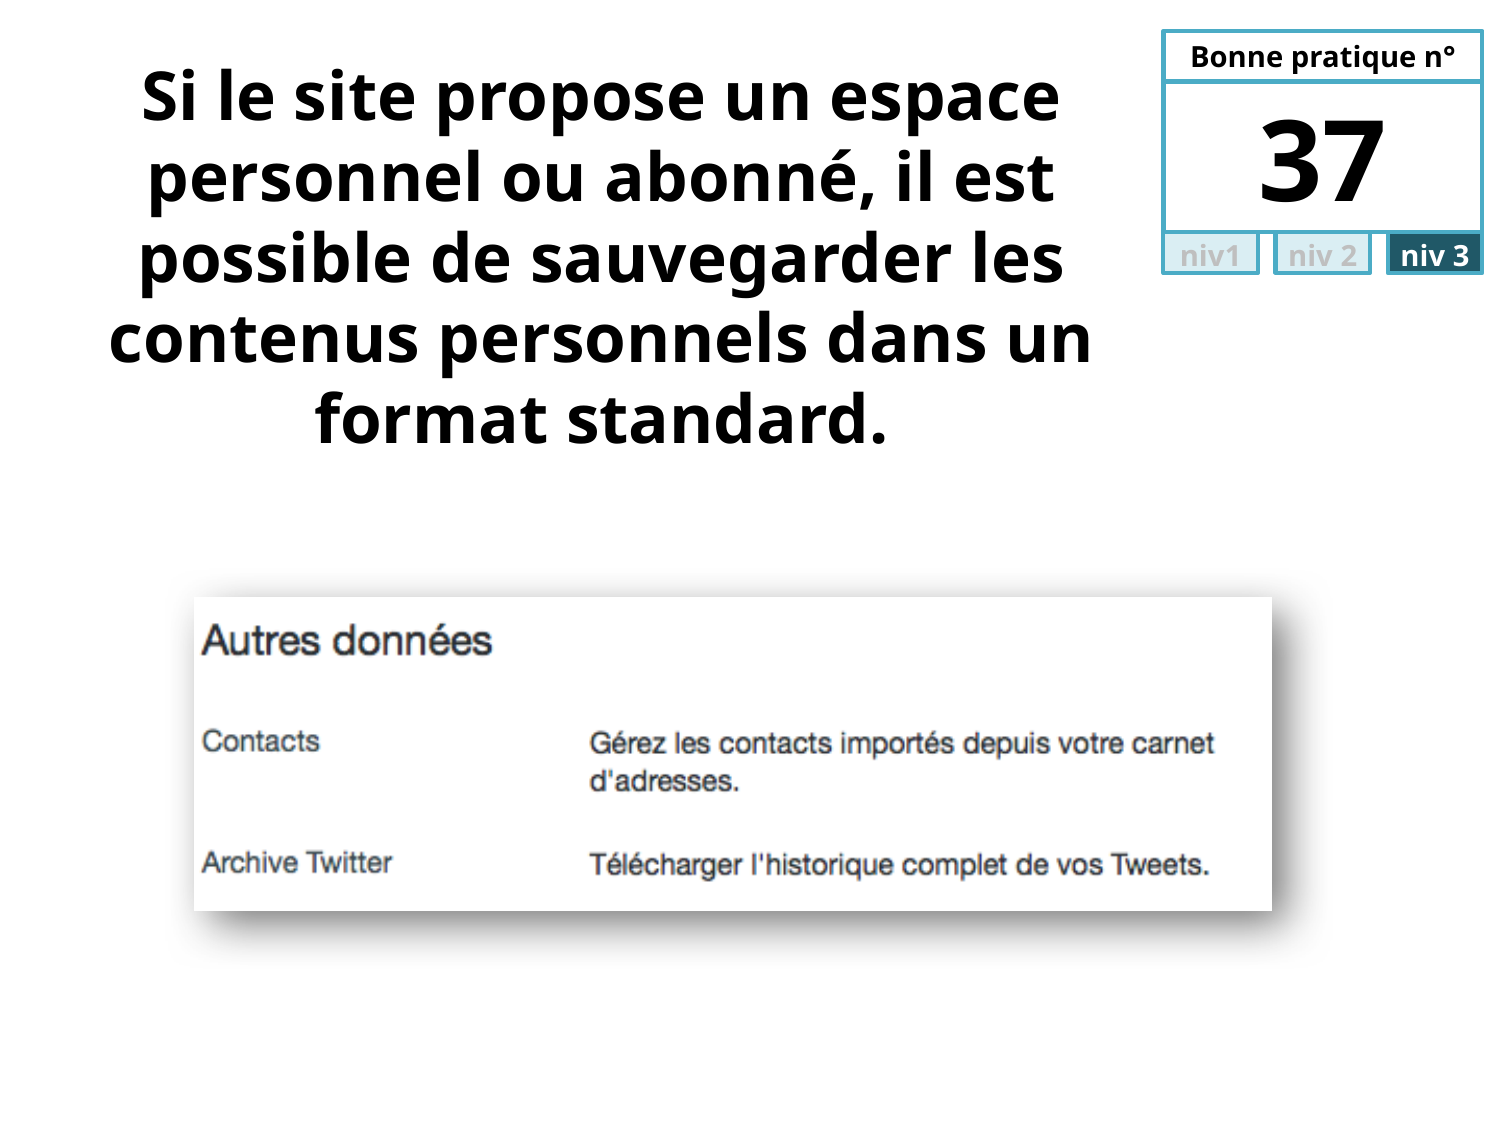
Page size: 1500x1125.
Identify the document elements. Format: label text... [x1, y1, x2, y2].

list 37 [1161, 79, 1484, 234]
picture [194, 597, 1273, 911]
title Si le site propose un espace personnel ou abonné, il est possible de sauvegarder les contenus personnels dans un format standard. [75, 45, 1128, 233]
